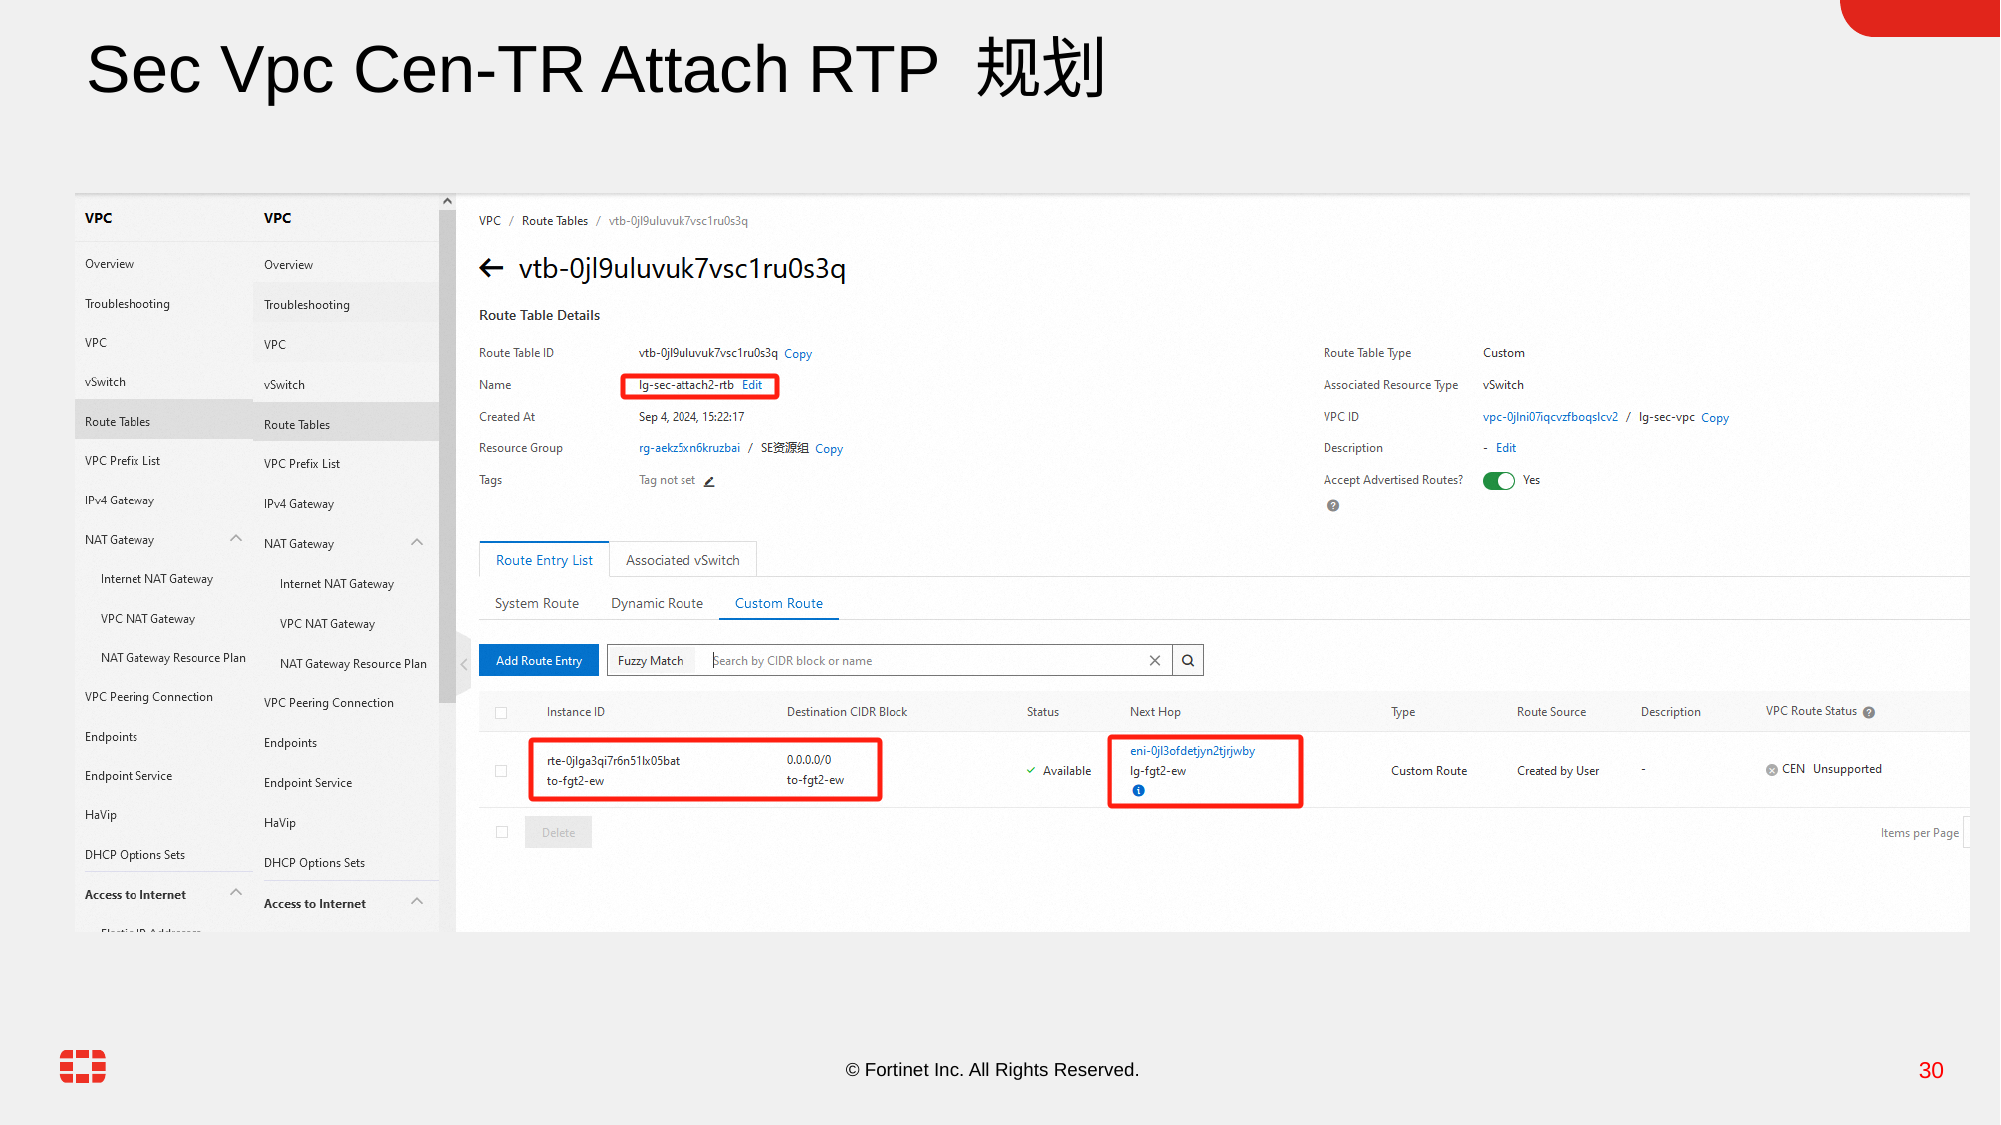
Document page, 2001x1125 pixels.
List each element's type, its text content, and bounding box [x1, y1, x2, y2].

picture [75, 193, 1970, 932]
text_box Sec Vpc Cen-TR Attach RTP 规划 [71, 28, 1124, 115]
